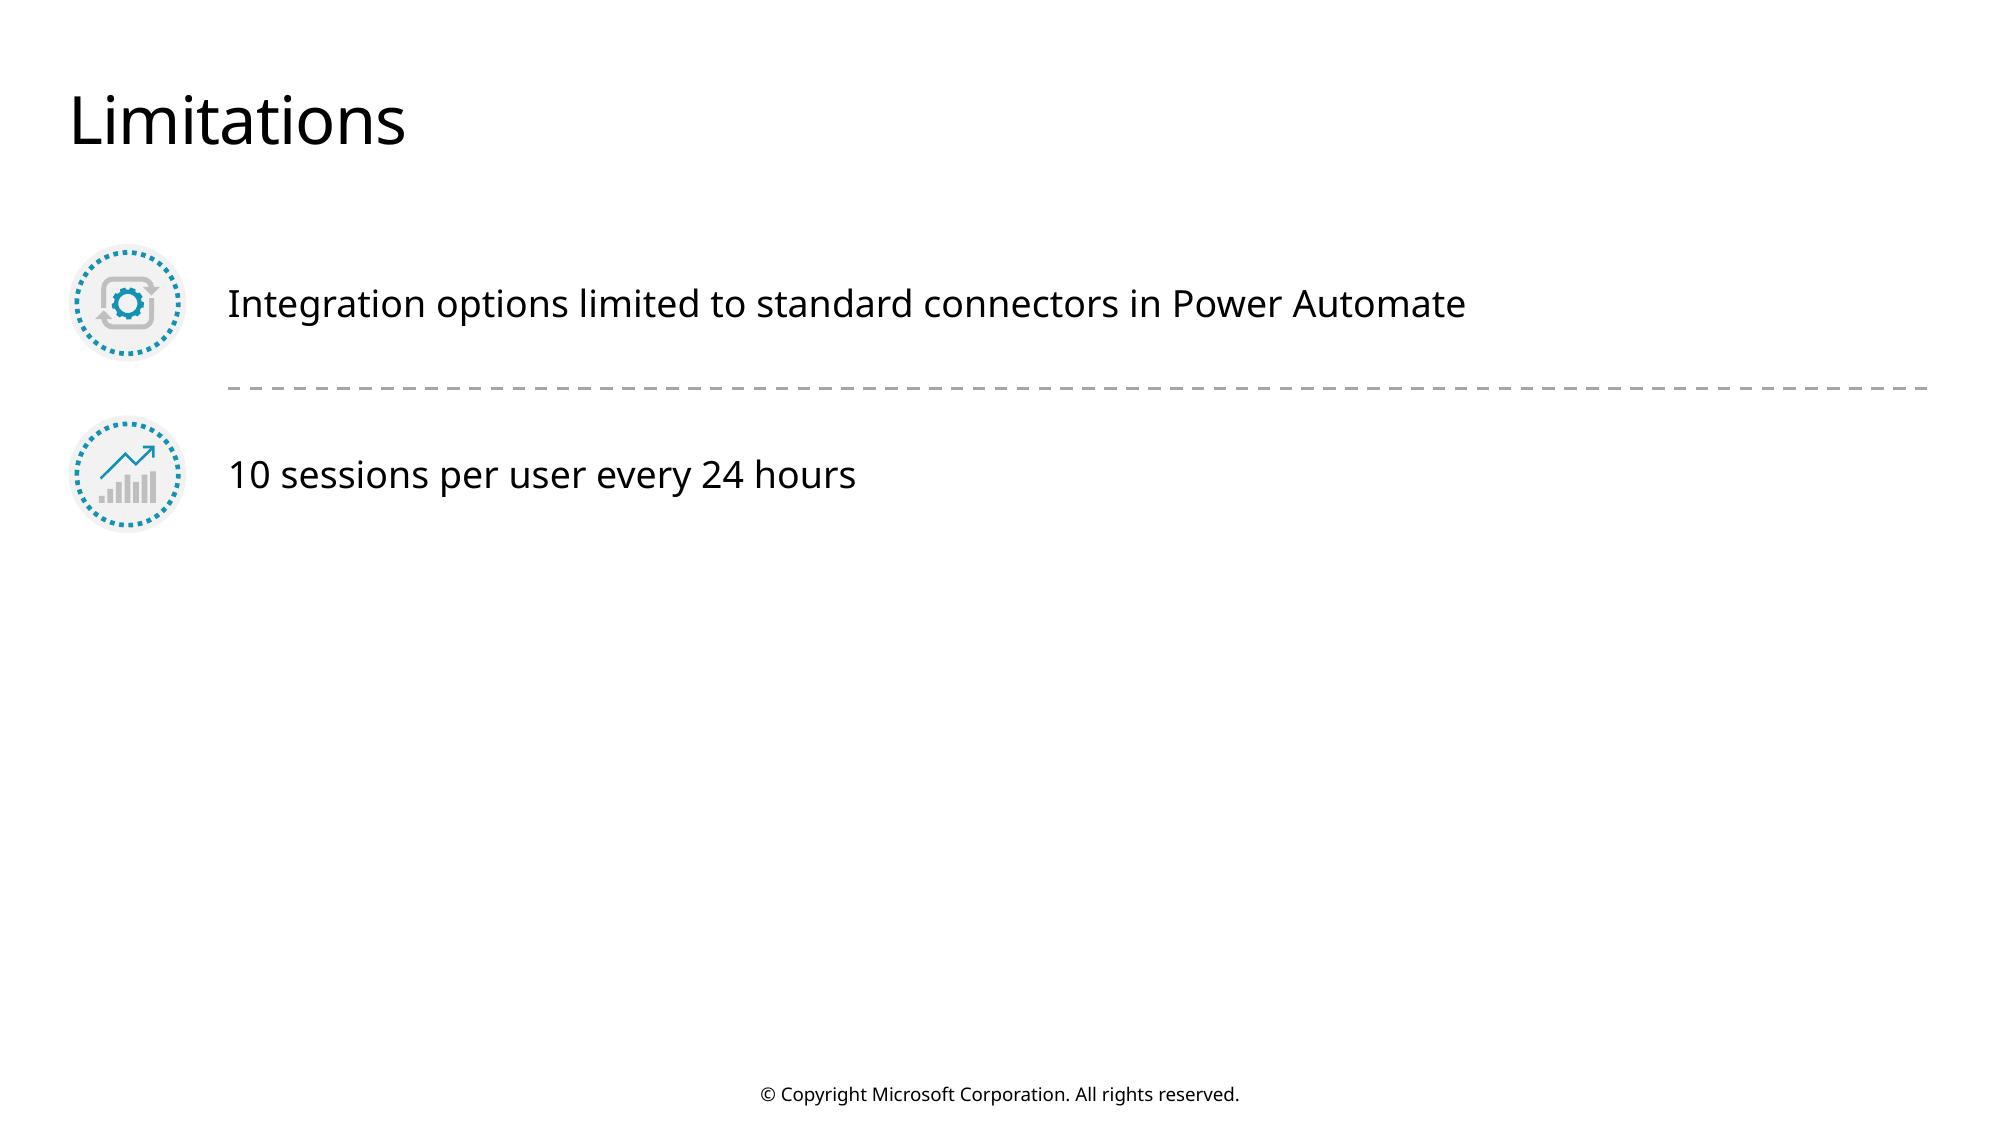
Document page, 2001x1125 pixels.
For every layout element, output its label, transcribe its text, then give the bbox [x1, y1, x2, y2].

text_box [68, 415, 187, 534]
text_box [68, 243, 187, 362]
list 10 sessions per user every 24 hours [227, 409, 1932, 539]
list Integration options limited to standard connectors in Power Automate [227, 238, 1932, 367]
title Limitations [68, 72, 1930, 184]
